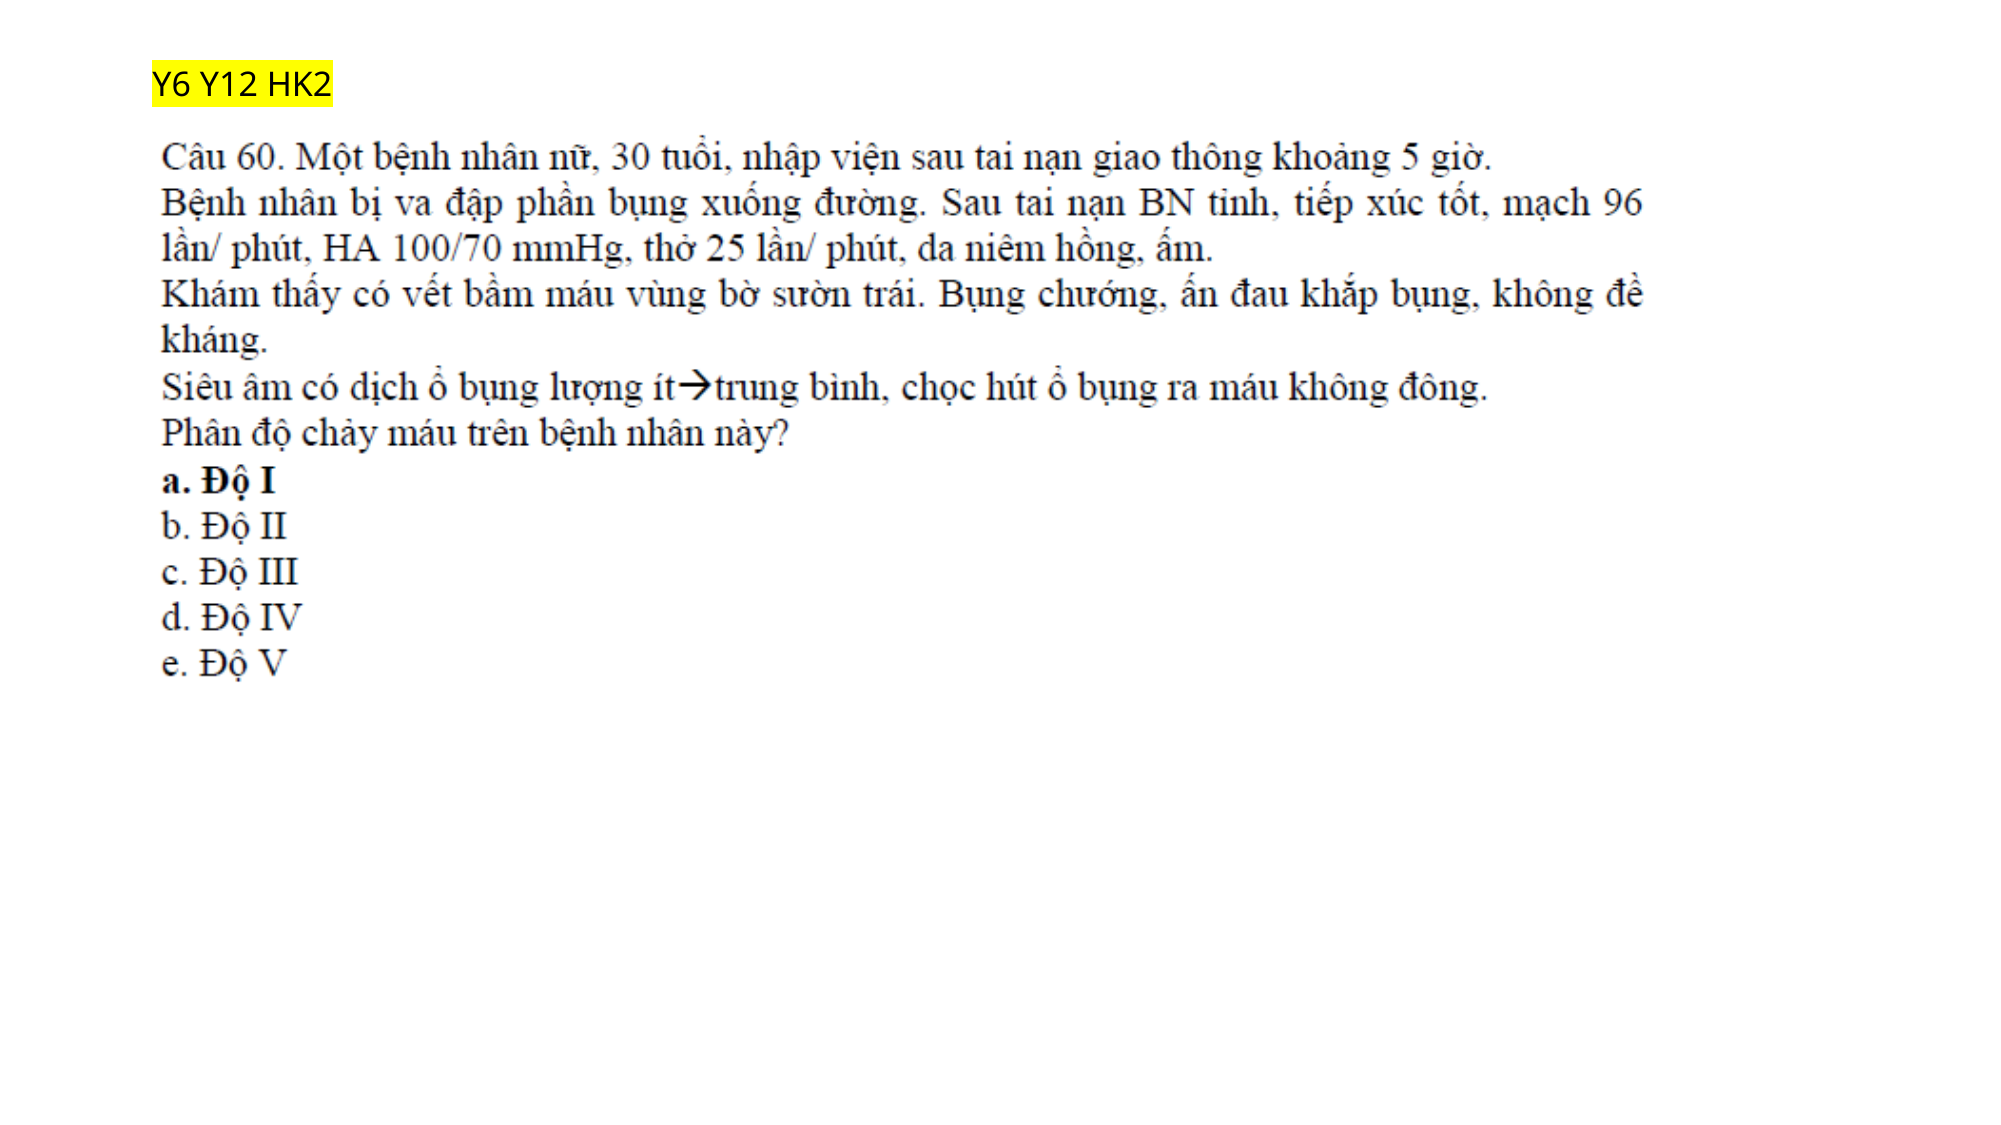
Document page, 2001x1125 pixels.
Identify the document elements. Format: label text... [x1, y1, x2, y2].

picture [137, 111, 1735, 704]
title Y6 Y12 HK2 [137, 59, 1863, 112]
